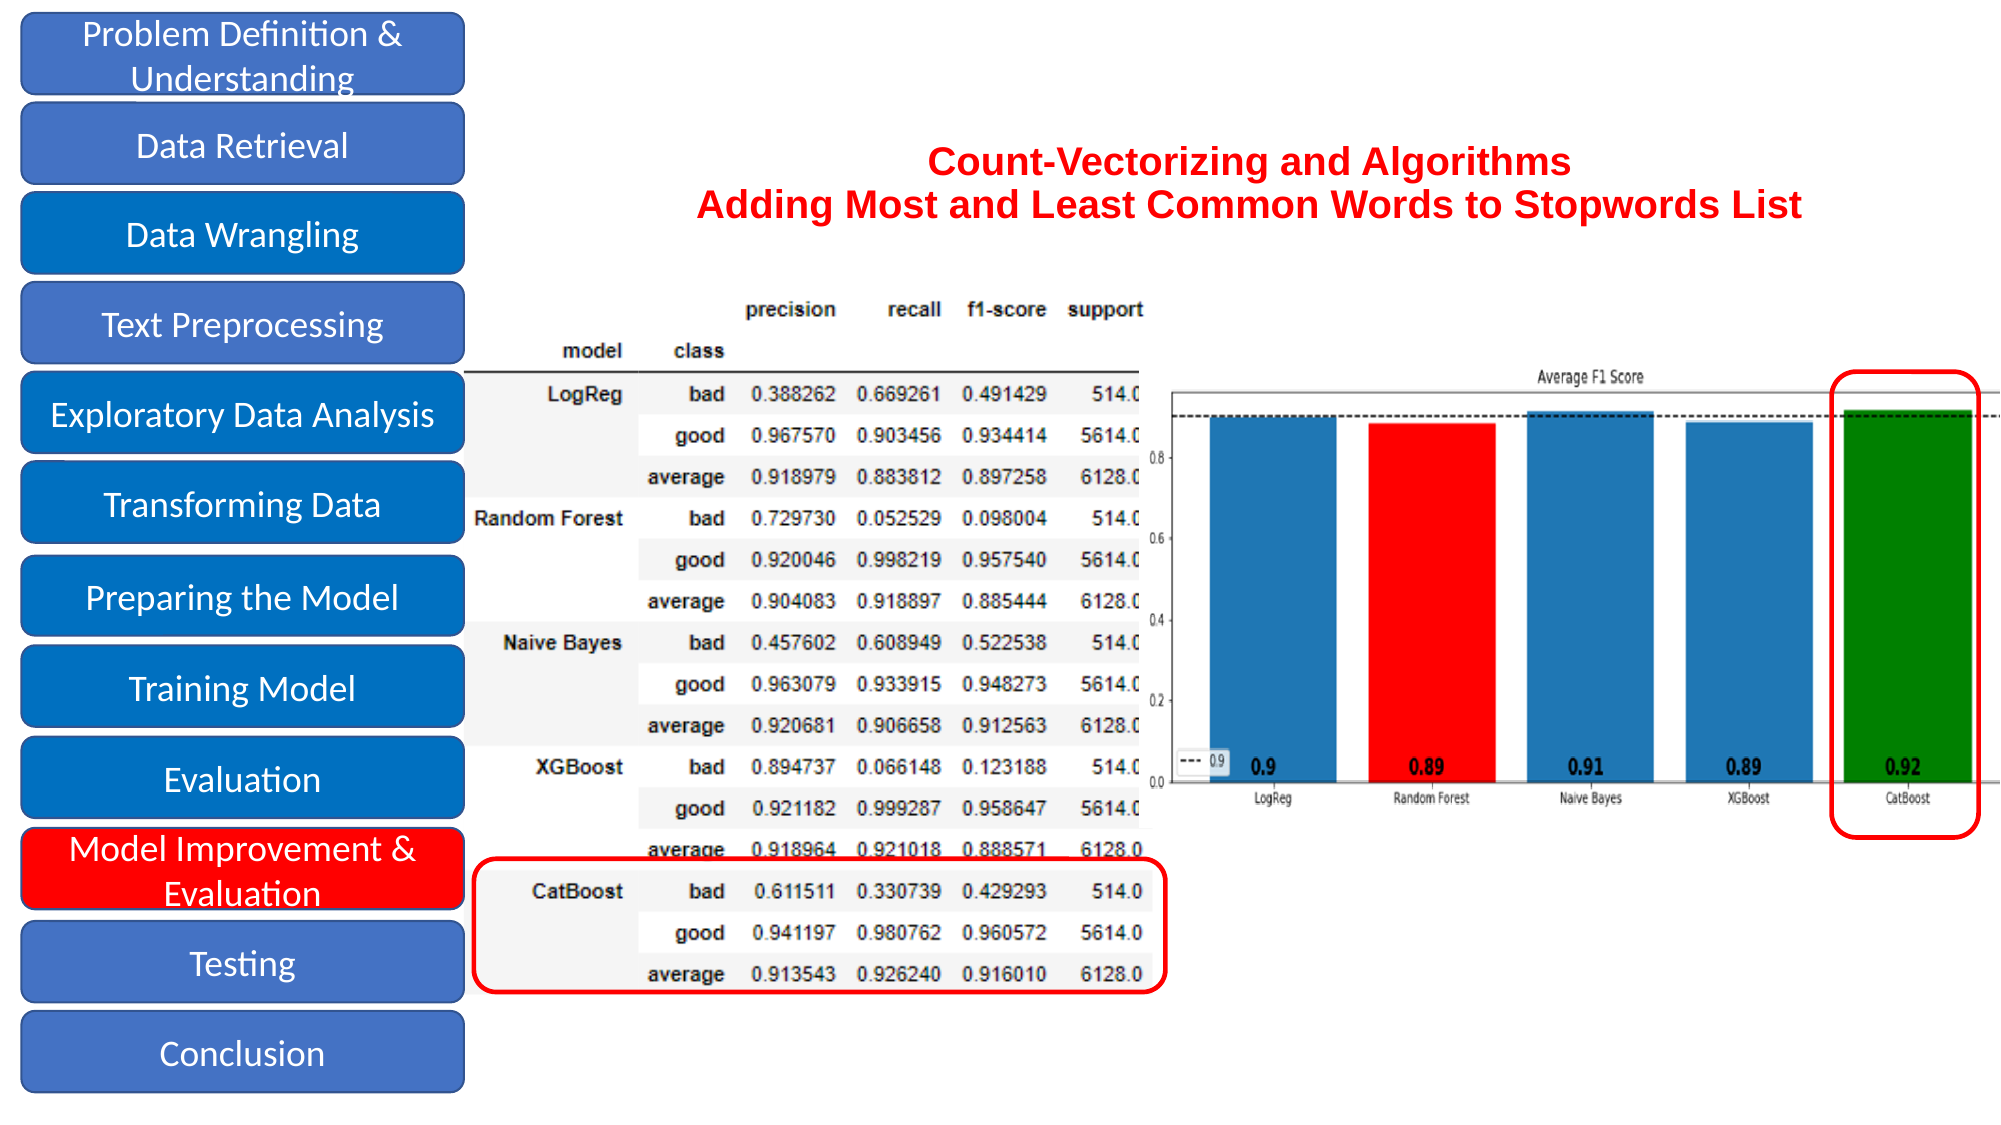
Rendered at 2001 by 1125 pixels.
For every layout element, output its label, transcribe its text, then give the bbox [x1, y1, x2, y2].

text_box Conclusion [20, 1009, 465, 1094]
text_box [463, 281, 1166, 1010]
title Count-Vectorizing and Algorithms Adding Most and Least Common Words to Stopwords List [500, 132, 2000, 235]
text_box Preparing the Model [20, 554, 463, 637]
picture [1139, 359, 2000, 828]
text_box [1835, 828, 1975, 839]
text_box Evaluation [20, 735, 463, 820]
text_box Testing [20, 919, 463, 1004]
text_box Problem Definition & Understanding [20, 11, 465, 96]
text_box Training Model [20, 644, 463, 728]
text_box Text Preprocessing [20, 280, 463, 365]
text_box Data Retrieval [20, 101, 465, 185]
text_box Model Improvement & Evaluation [20, 826, 463, 911]
text_box Exploratory Data Analysis [20, 370, 463, 455]
text_box Transforming Data [20, 460, 463, 544]
text_box Data Wrangling [20, 191, 465, 275]
